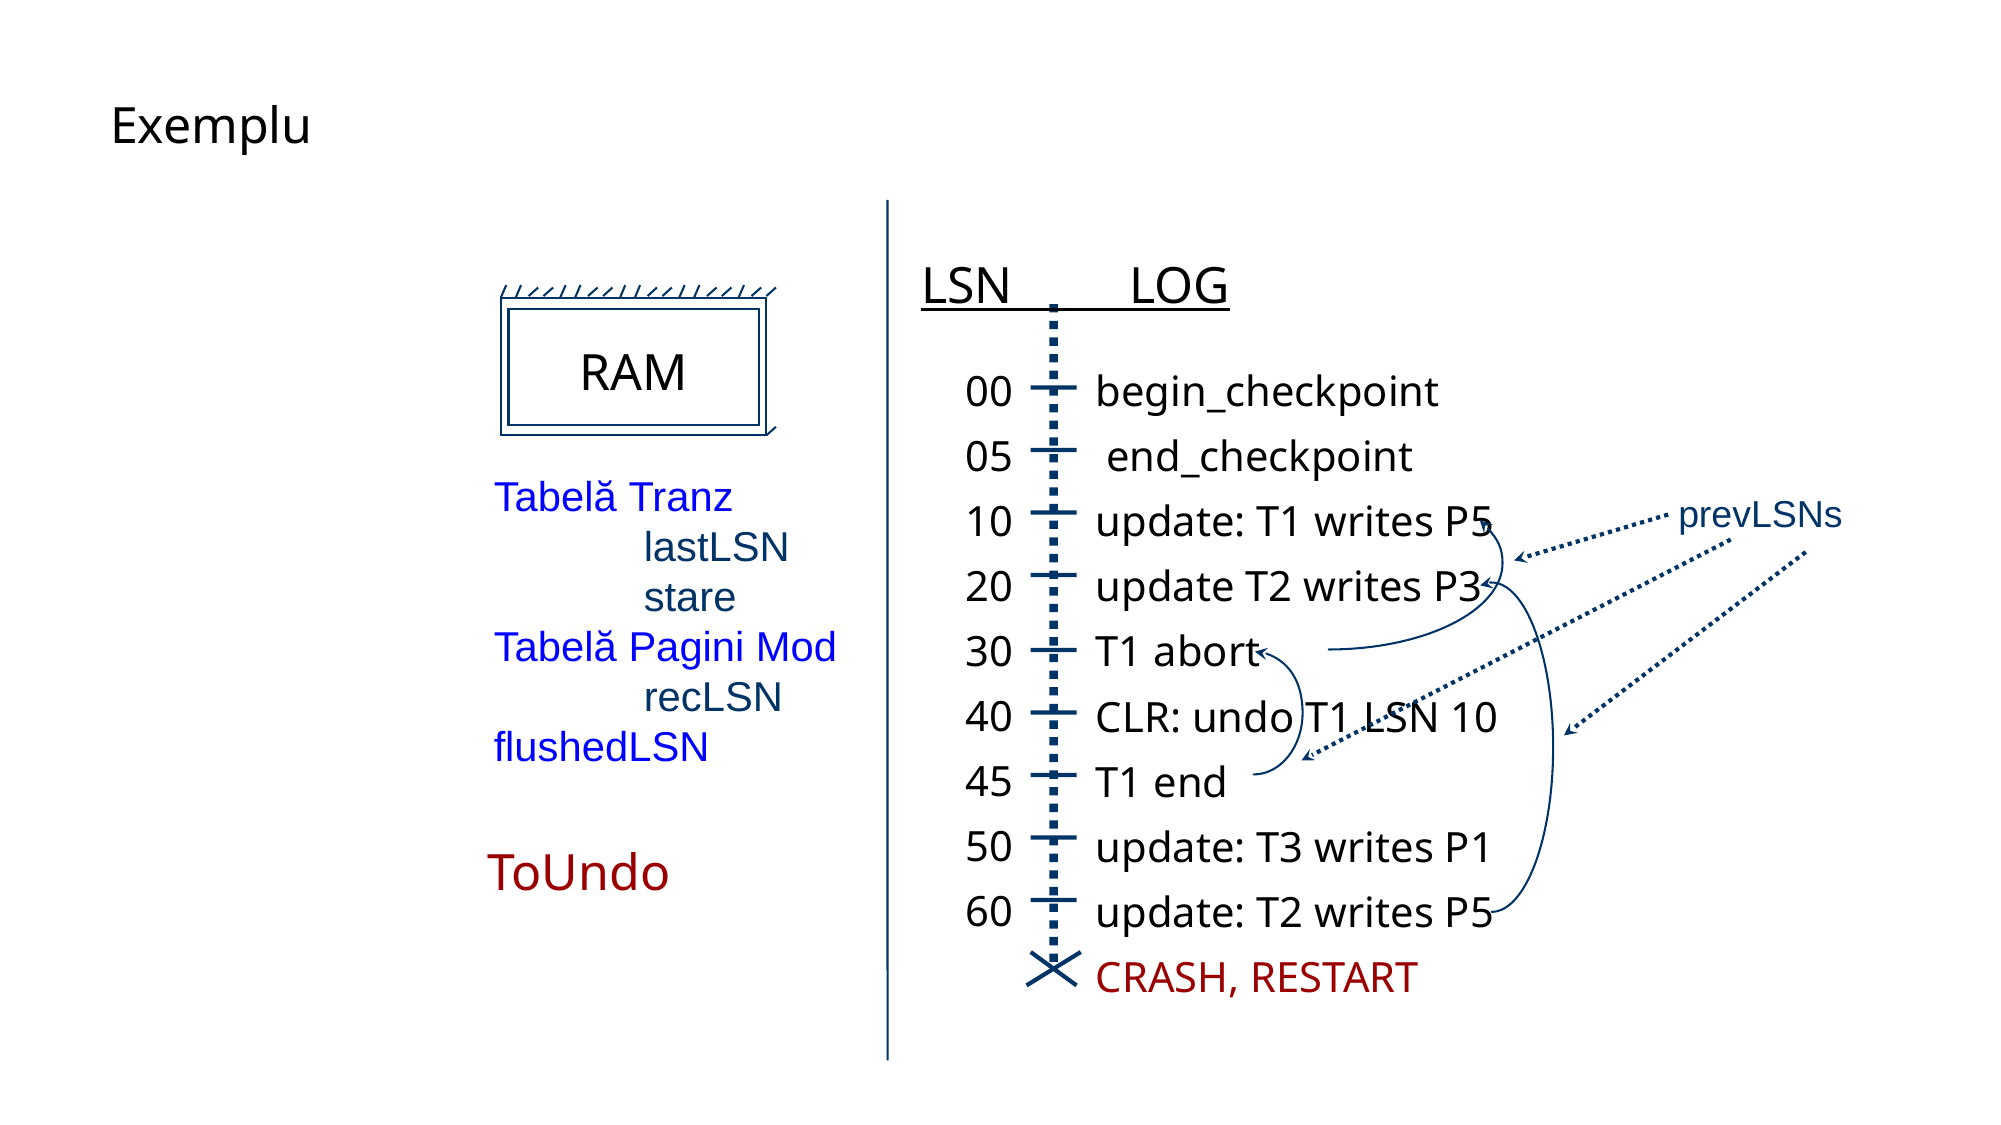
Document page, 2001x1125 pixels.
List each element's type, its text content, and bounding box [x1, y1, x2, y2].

text_box [1564, 722, 1578, 736]
text_box [1514, 550, 1528, 563]
text_box 00 05 10 20 30 40 45 50 60 [896, 342, 1028, 943]
title Exemplu [95, 85, 1742, 192]
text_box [1026, 951, 1081, 986]
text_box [500, 284, 777, 436]
text_box begin_checkpoint end_checkpoint update: T1 writes P5 update T2 writes P3 T1 abort CLR: undo T1 LSN 10 T1 end update: T3 writes P1 update: T2 writes P5 CRASH, RESTART [1080, 342, 1514, 1008]
text_box ToUndo [472, 833, 686, 908]
text_box prevLSNs [1663, 482, 1858, 543]
text_box [1328, 520, 1503, 650]
text_box Tabelă Tranz lastLSN stare Tabelă Pagini Mod recLSN flushedLSN [478, 462, 853, 828]
text_box [1253, 647, 1303, 775]
text_box LSN LOG [906, 246, 1246, 322]
text_box [1301, 749, 1316, 761]
text_box [1480, 576, 1554, 912]
